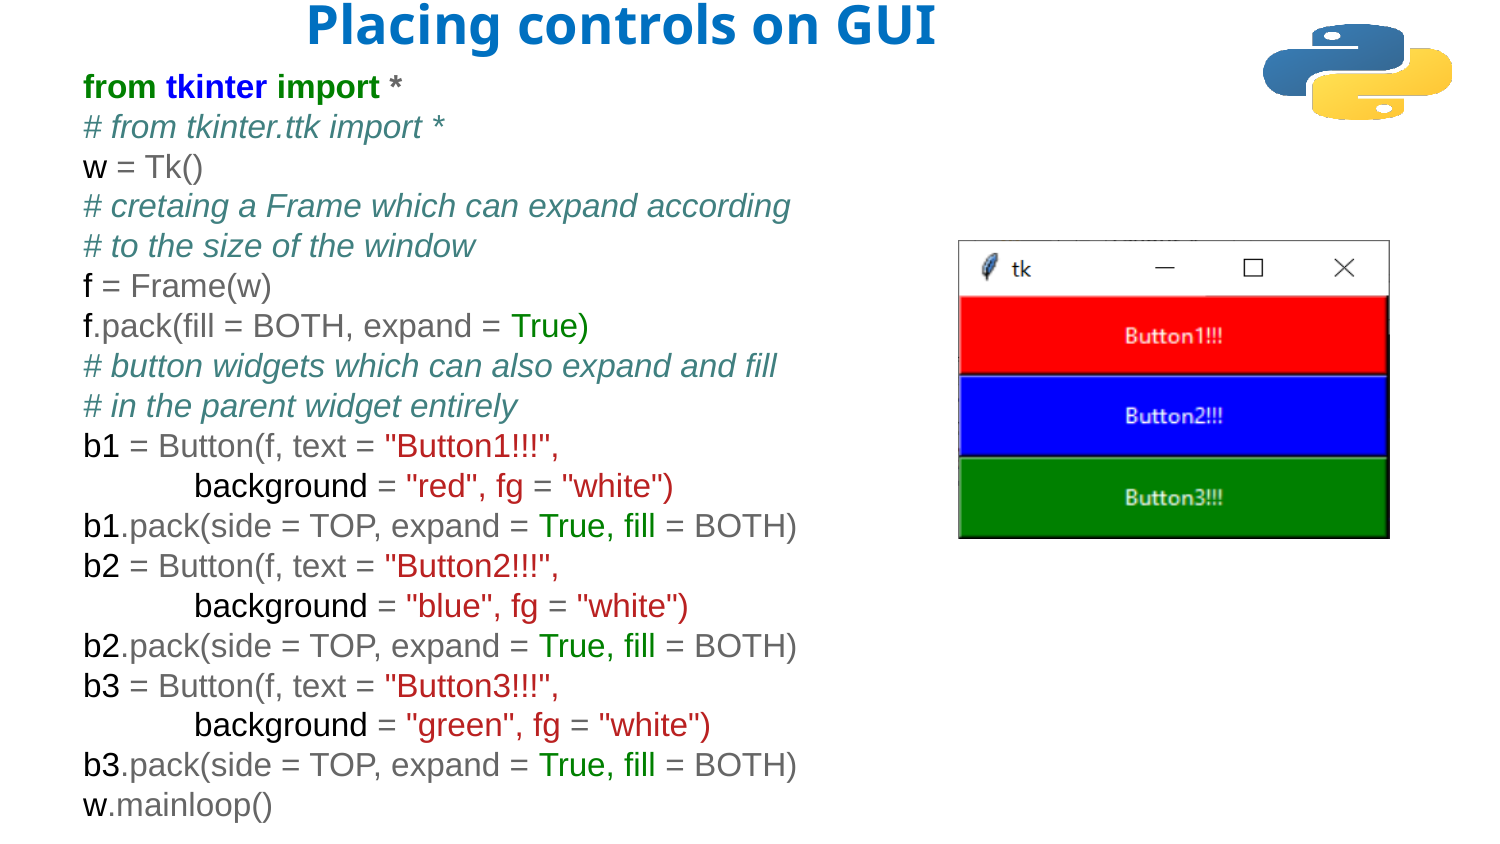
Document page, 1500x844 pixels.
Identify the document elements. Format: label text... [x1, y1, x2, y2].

picture [957, 239, 1391, 540]
text_box from tkinter import * # from tkinter.ttk import * w = Tk() # cretaing a Frame which can expand according # to the size of the window f = Frame(w) f.pack(fill = BOTH, expand = True) # button widgets which can also expand and fill # in the parent widget entirely b1 = Button(f, text = "Button1!!!", background = "red", fg = "white") b1.pack(side = TOP, expand = True, fill = BOTH) b2 = Button(f, text = "Button2!!!", background = "blue", fg = "white") b2.pack(side = TOP, expand = True, fill = BOTH) b3 = Button(f, text = "Button3!!!", background = "green", fg = "white") b3.pack(side = TOP, expand = True, fill = BOTH) w.mainloop() [68, 57, 1031, 831]
text_box Placing controls on GUI [112, 0, 1130, 7]
picture [1262, 24, 1453, 120]
